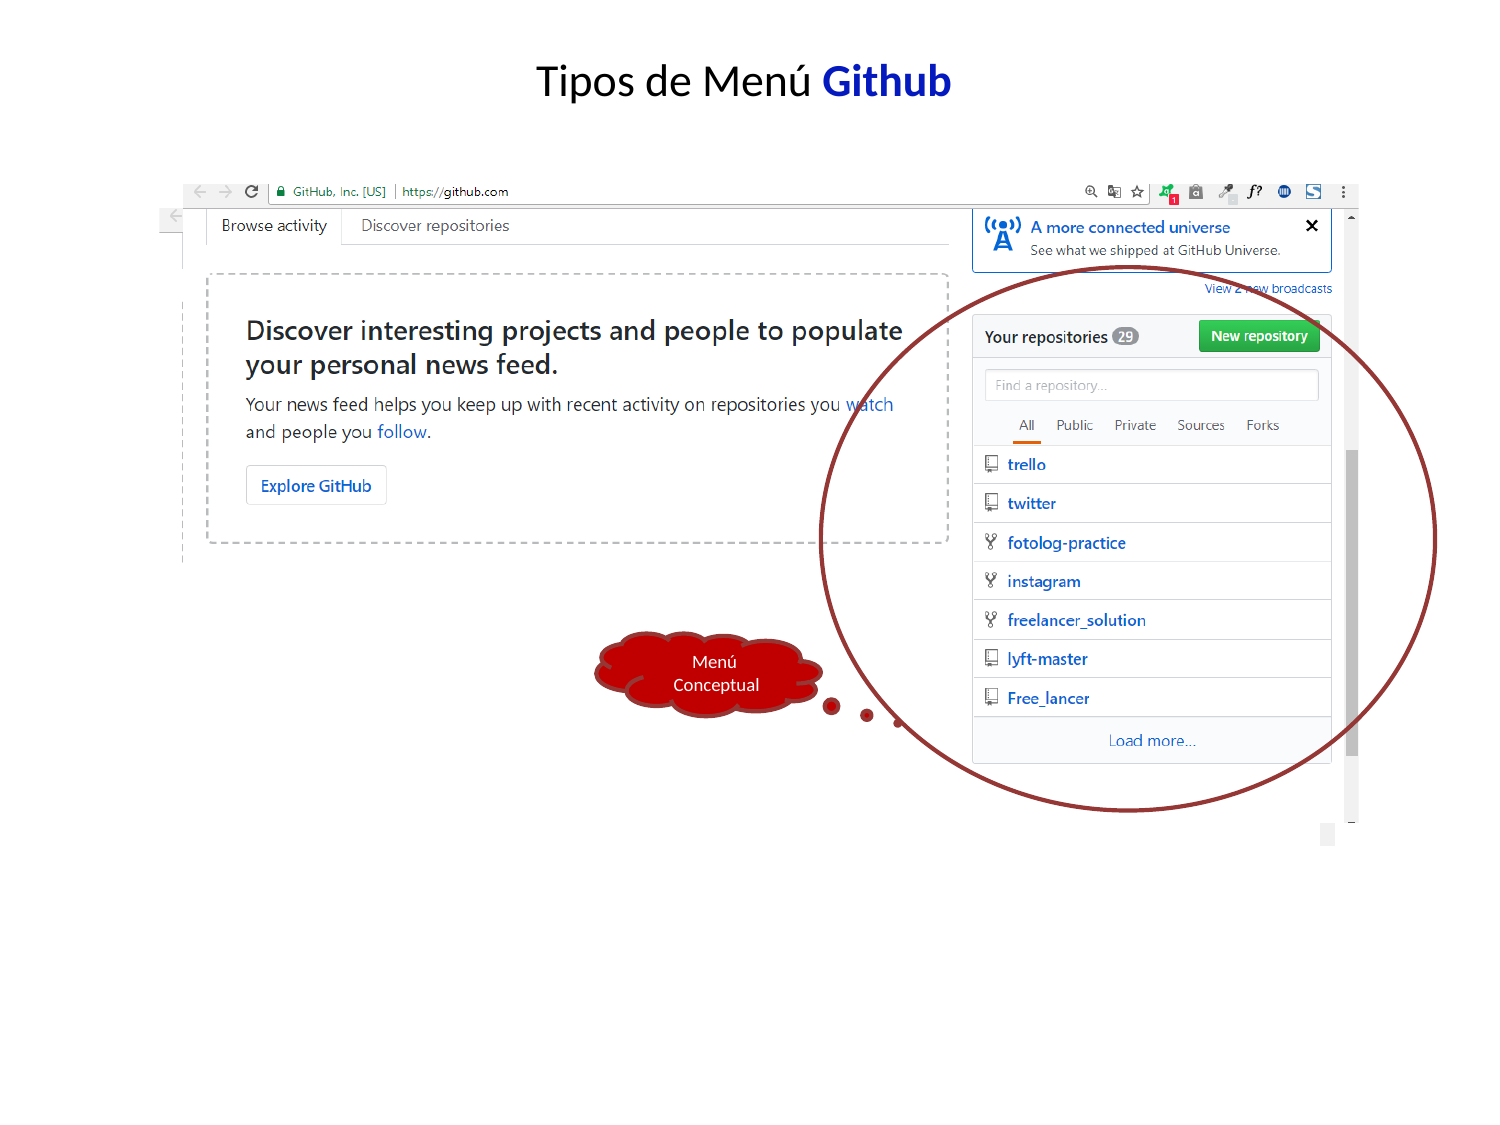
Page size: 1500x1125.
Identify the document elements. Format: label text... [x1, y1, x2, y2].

text_box [1363, 360, 1438, 717]
text_box Tipos de Menú Github [88, 42, 1400, 113]
picture [159, 184, 1359, 847]
